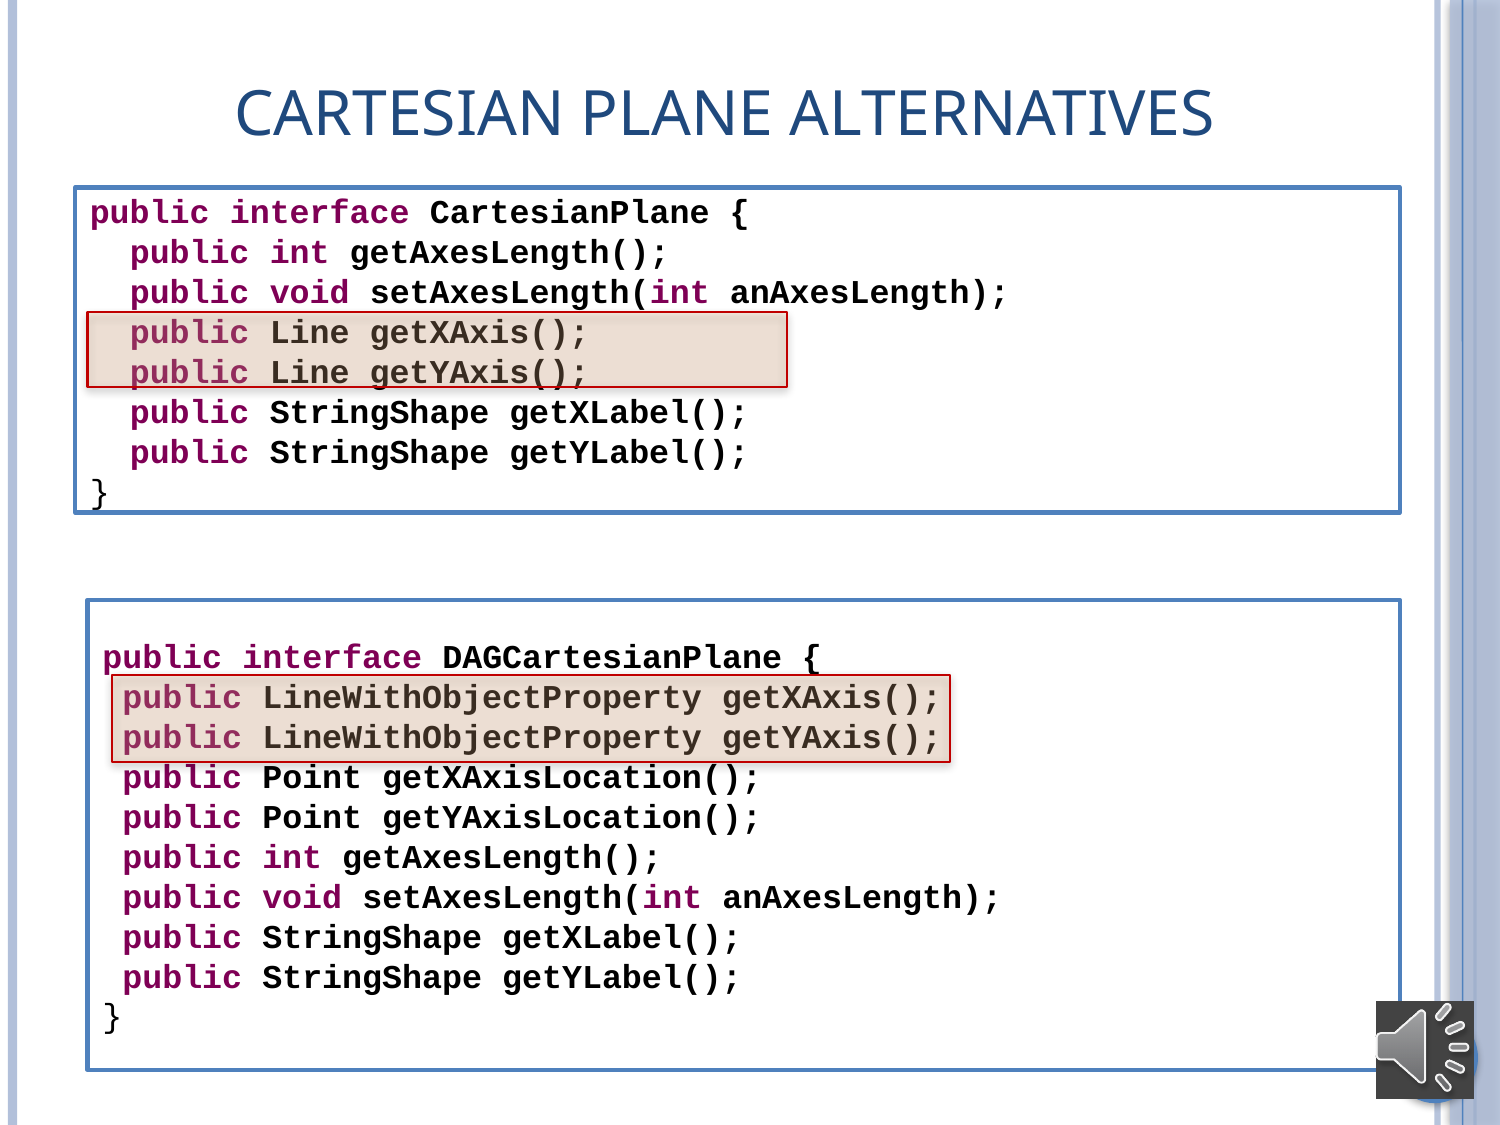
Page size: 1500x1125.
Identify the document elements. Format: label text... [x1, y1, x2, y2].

text_box [111, 674, 951, 763]
text_box public interface DAGCartesianPlane { public LineWithObjectProperty getXAxis(); public LineWithObjectProperty getYAxis(); public Point getXAxisLocation(); public Point getYAxisLocation(); public int getAxesLength(); public void setAxesLength(int anAxesLength); public StringShape getXLabel(); public StringShape getYLabel(); } [85, 598, 1402, 1072]
text_box [86, 311, 788, 388]
picture [1374, 999, 1476, 1101]
title Cartesian Plane Alternatives [75, 45, 1375, 175]
text_box public interface CartesianPlane { public int getAxesLength(); public void setAxesLength(int anAxesLength); public Line getXAxis(); public Line getYAxis(); public StringShape getXLabel(); public StringShape getYLabel(); } [73, 185, 1402, 515]
